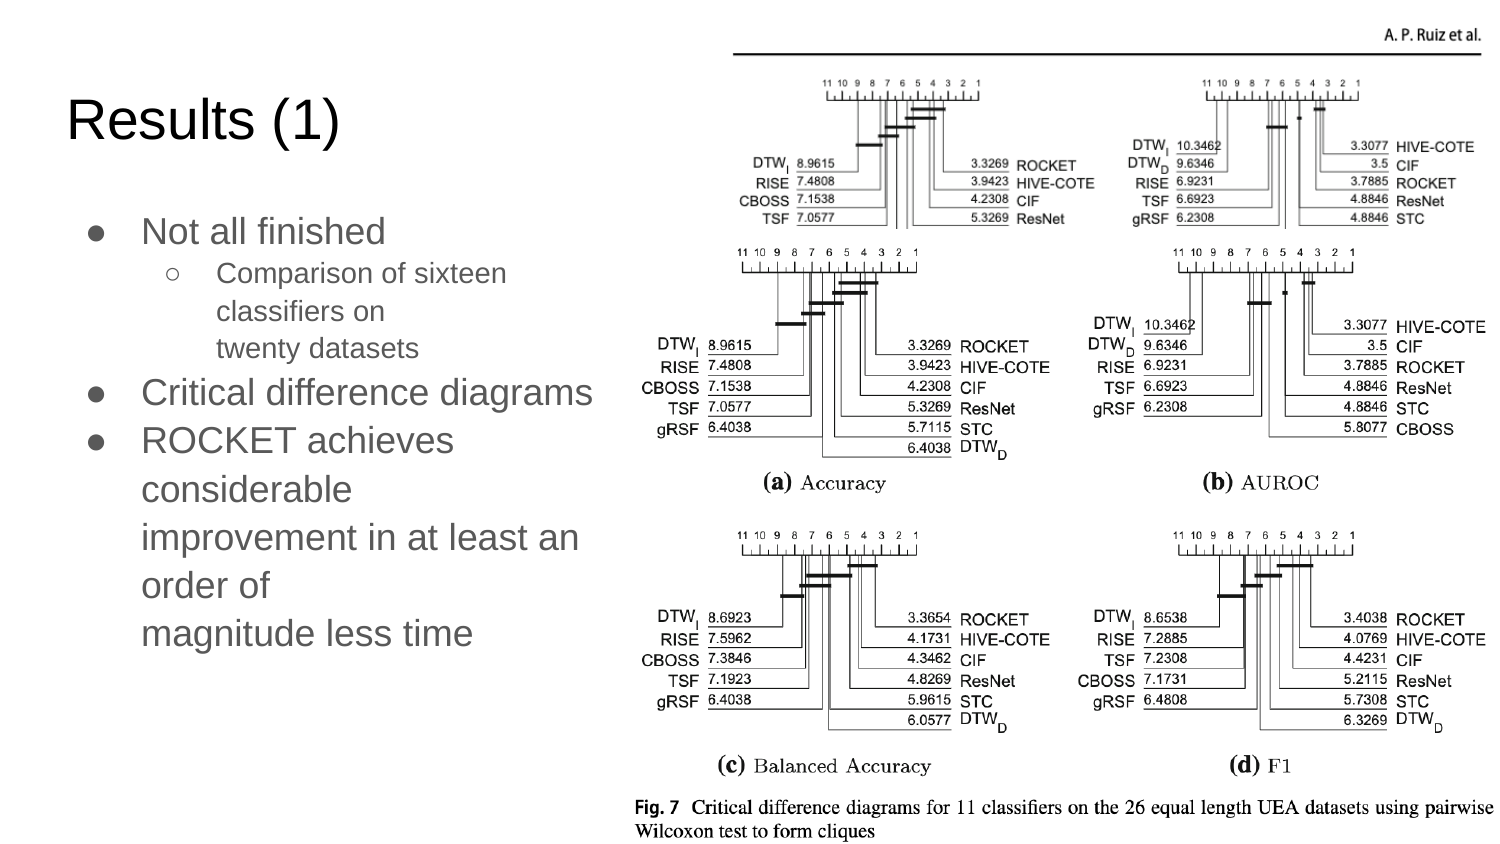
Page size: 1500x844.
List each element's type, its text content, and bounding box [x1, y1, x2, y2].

list Not all finished Comparison of sixteen classifiers on twenty datasets Critical difference diagrams ROCKET achieves considerable improvement in at least an order of magnitude less time [51, 189, 637, 750]
title Results (1) [51, 72, 702, 167]
picture [615, 25, 1500, 844]
